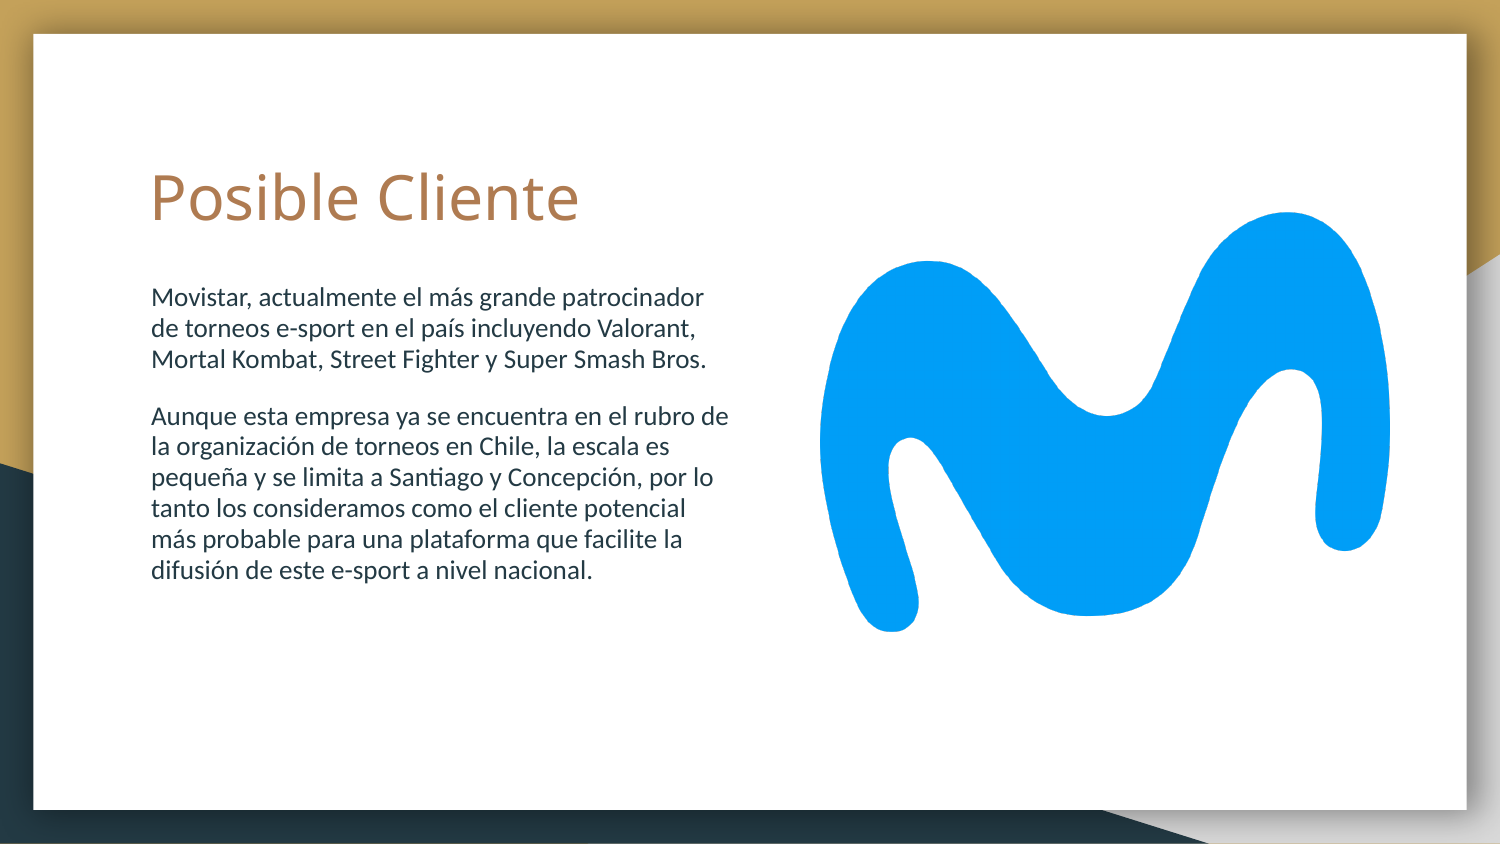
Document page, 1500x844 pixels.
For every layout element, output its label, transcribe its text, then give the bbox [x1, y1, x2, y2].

list Movistar, actualmente el más grande patrocinador de torneos e-sport en el país incluyendo Valorant, Mortal Kombat, Street Fighter y Super Smash Bros. Aunque esta empresa ya se encuentra en el rubro de la organización de torneos en Chile, la escala es pequeña y se limita a Santiago y Concepción, por lo tanto los consideramos como el cliente potencial más probable para una plataforma que facilite la difusión de este e-sport a nivel nacional. [136, 267, 745, 729]
picture [820, 211, 1390, 632]
title Posible Cliente [134, 138, 743, 366]
